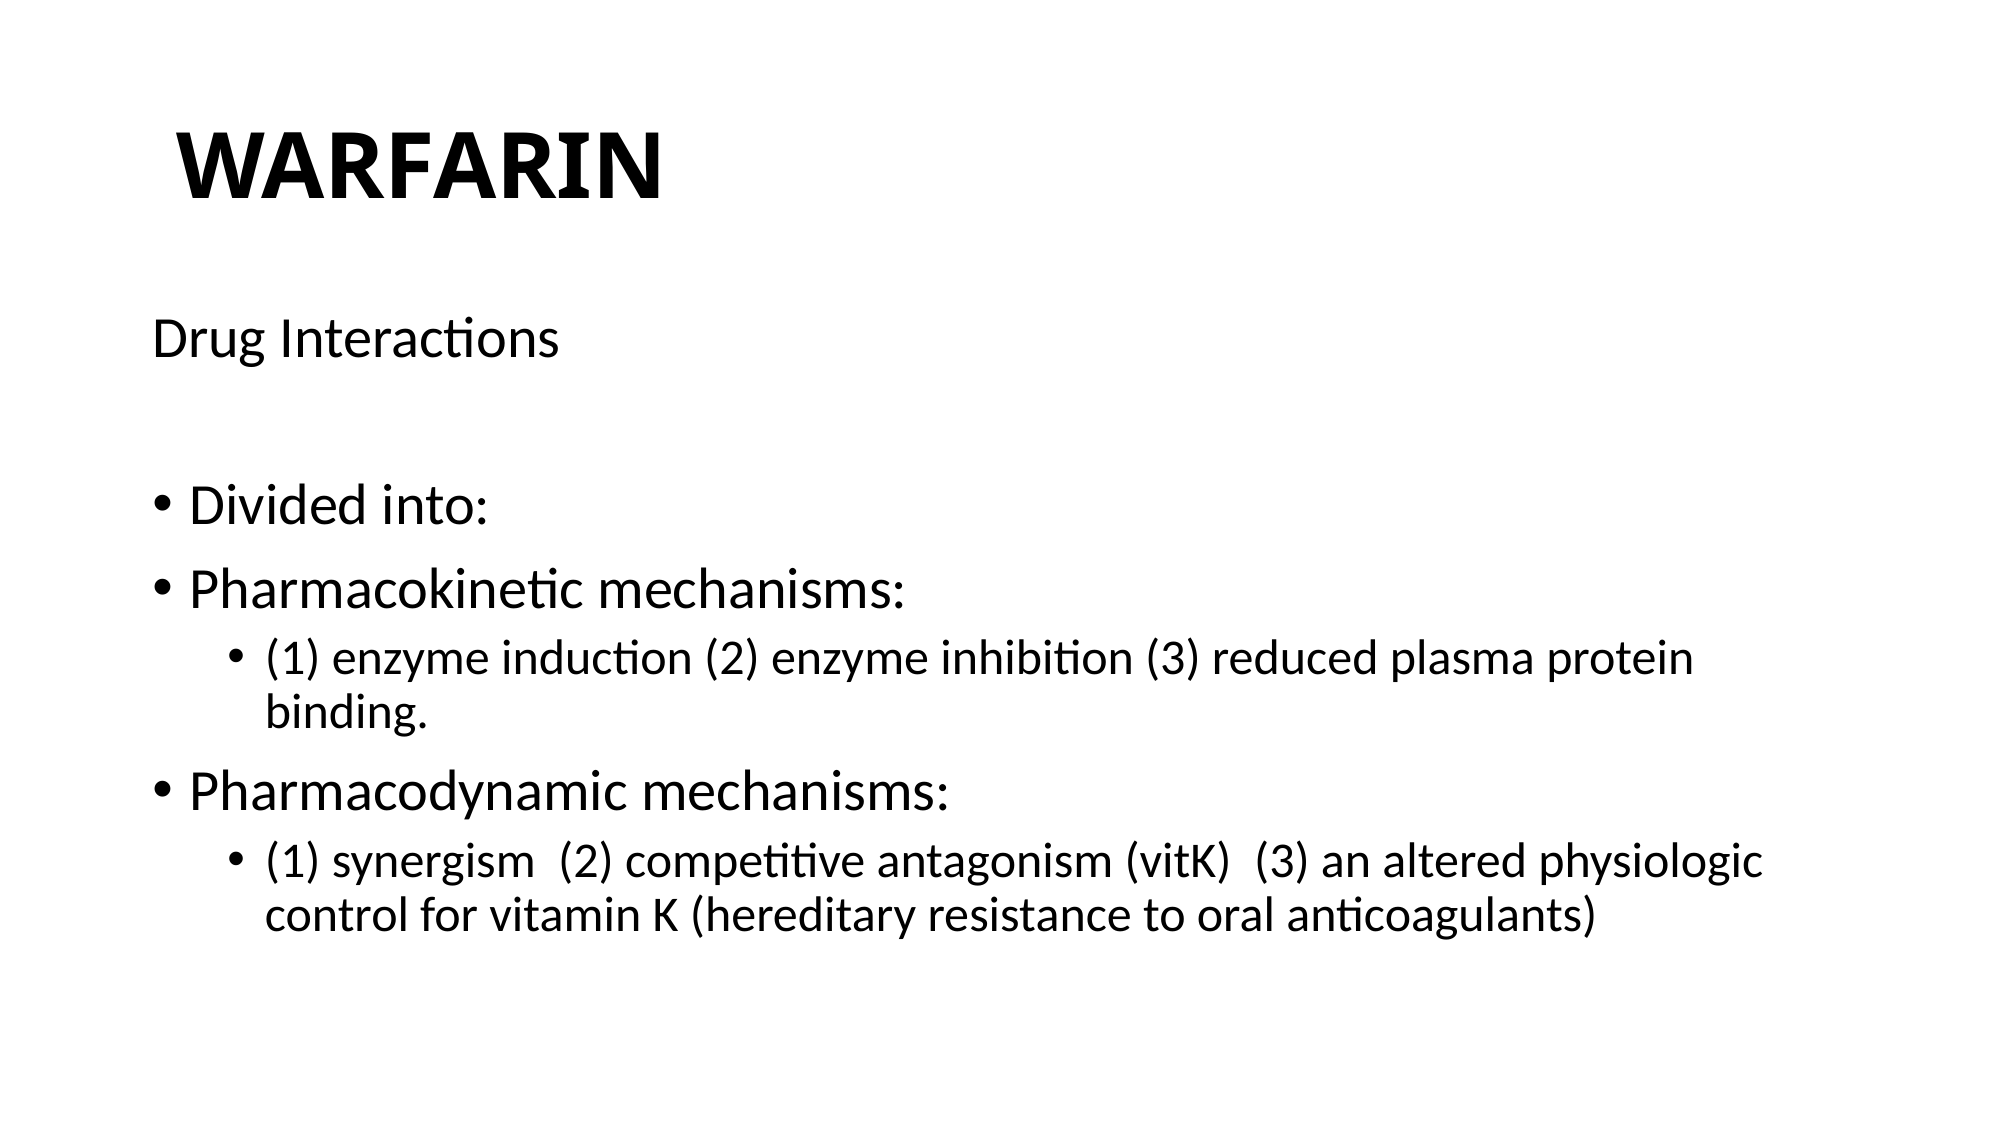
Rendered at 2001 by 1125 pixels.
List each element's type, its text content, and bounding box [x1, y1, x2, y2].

title WARFARIN [137, 59, 1863, 278]
list Drug Interactions Divided into: Pharmacokinetic mechanisms: (1) enzyme induction (2) enzyme inhibition (3) reduced plasma protein binding. Pharmacodynamic mechanisms: (1) synergism (2) competitive antagonism (vitK) (3) an altered physiologic control for vitamin K (hereditary resistance to oral anticoagulants) [137, 299, 1863, 1014]
